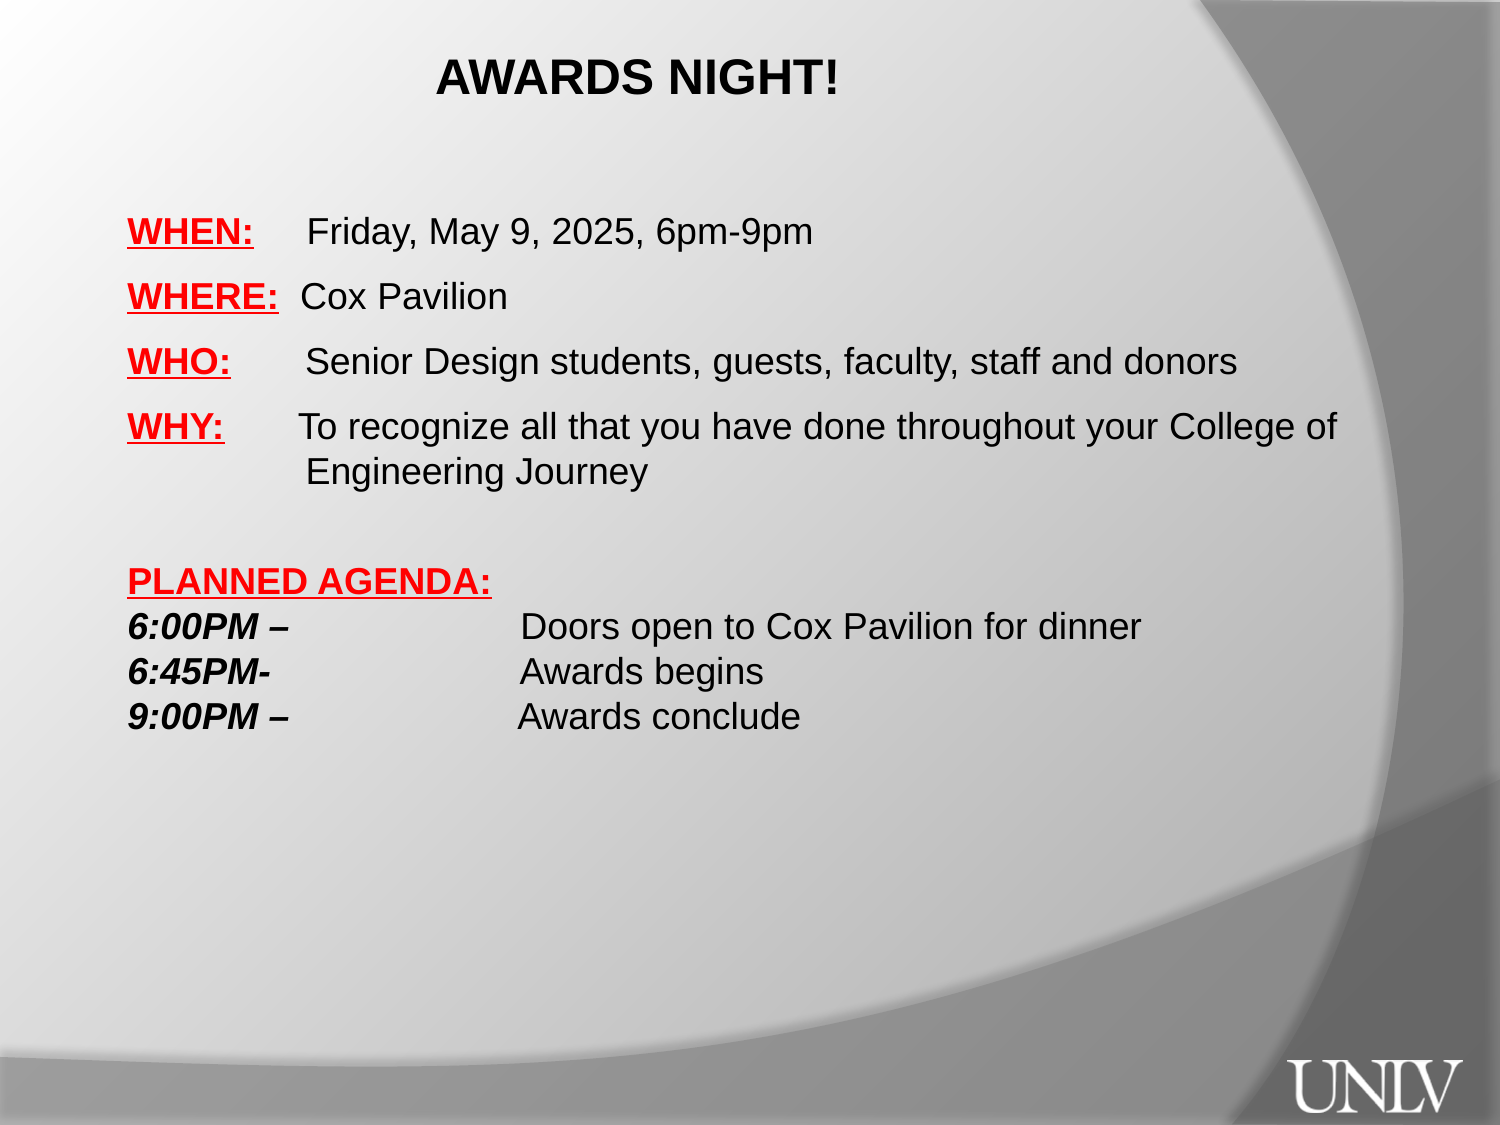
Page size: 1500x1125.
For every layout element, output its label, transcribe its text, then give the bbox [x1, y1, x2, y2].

text_box WHEN: Friday, May 9, 2025, 6pm-9pm WHERE: Cox Pavilion WHO: Senior Design students, guests, faculty, staff and donors WHY: To recognize all that you have done throughout your College of Engineering Journey PLANNED AGENDA: 6:00PM – Doors open to Cox Pavilion for dinner 6:45PM- Awards begins 9:00PM – Awards conclude [112, 199, 1475, 745]
picture [1287, 1060, 1463, 1113]
text_box AWARDS NIGHT! [125, 37, 1150, 113]
